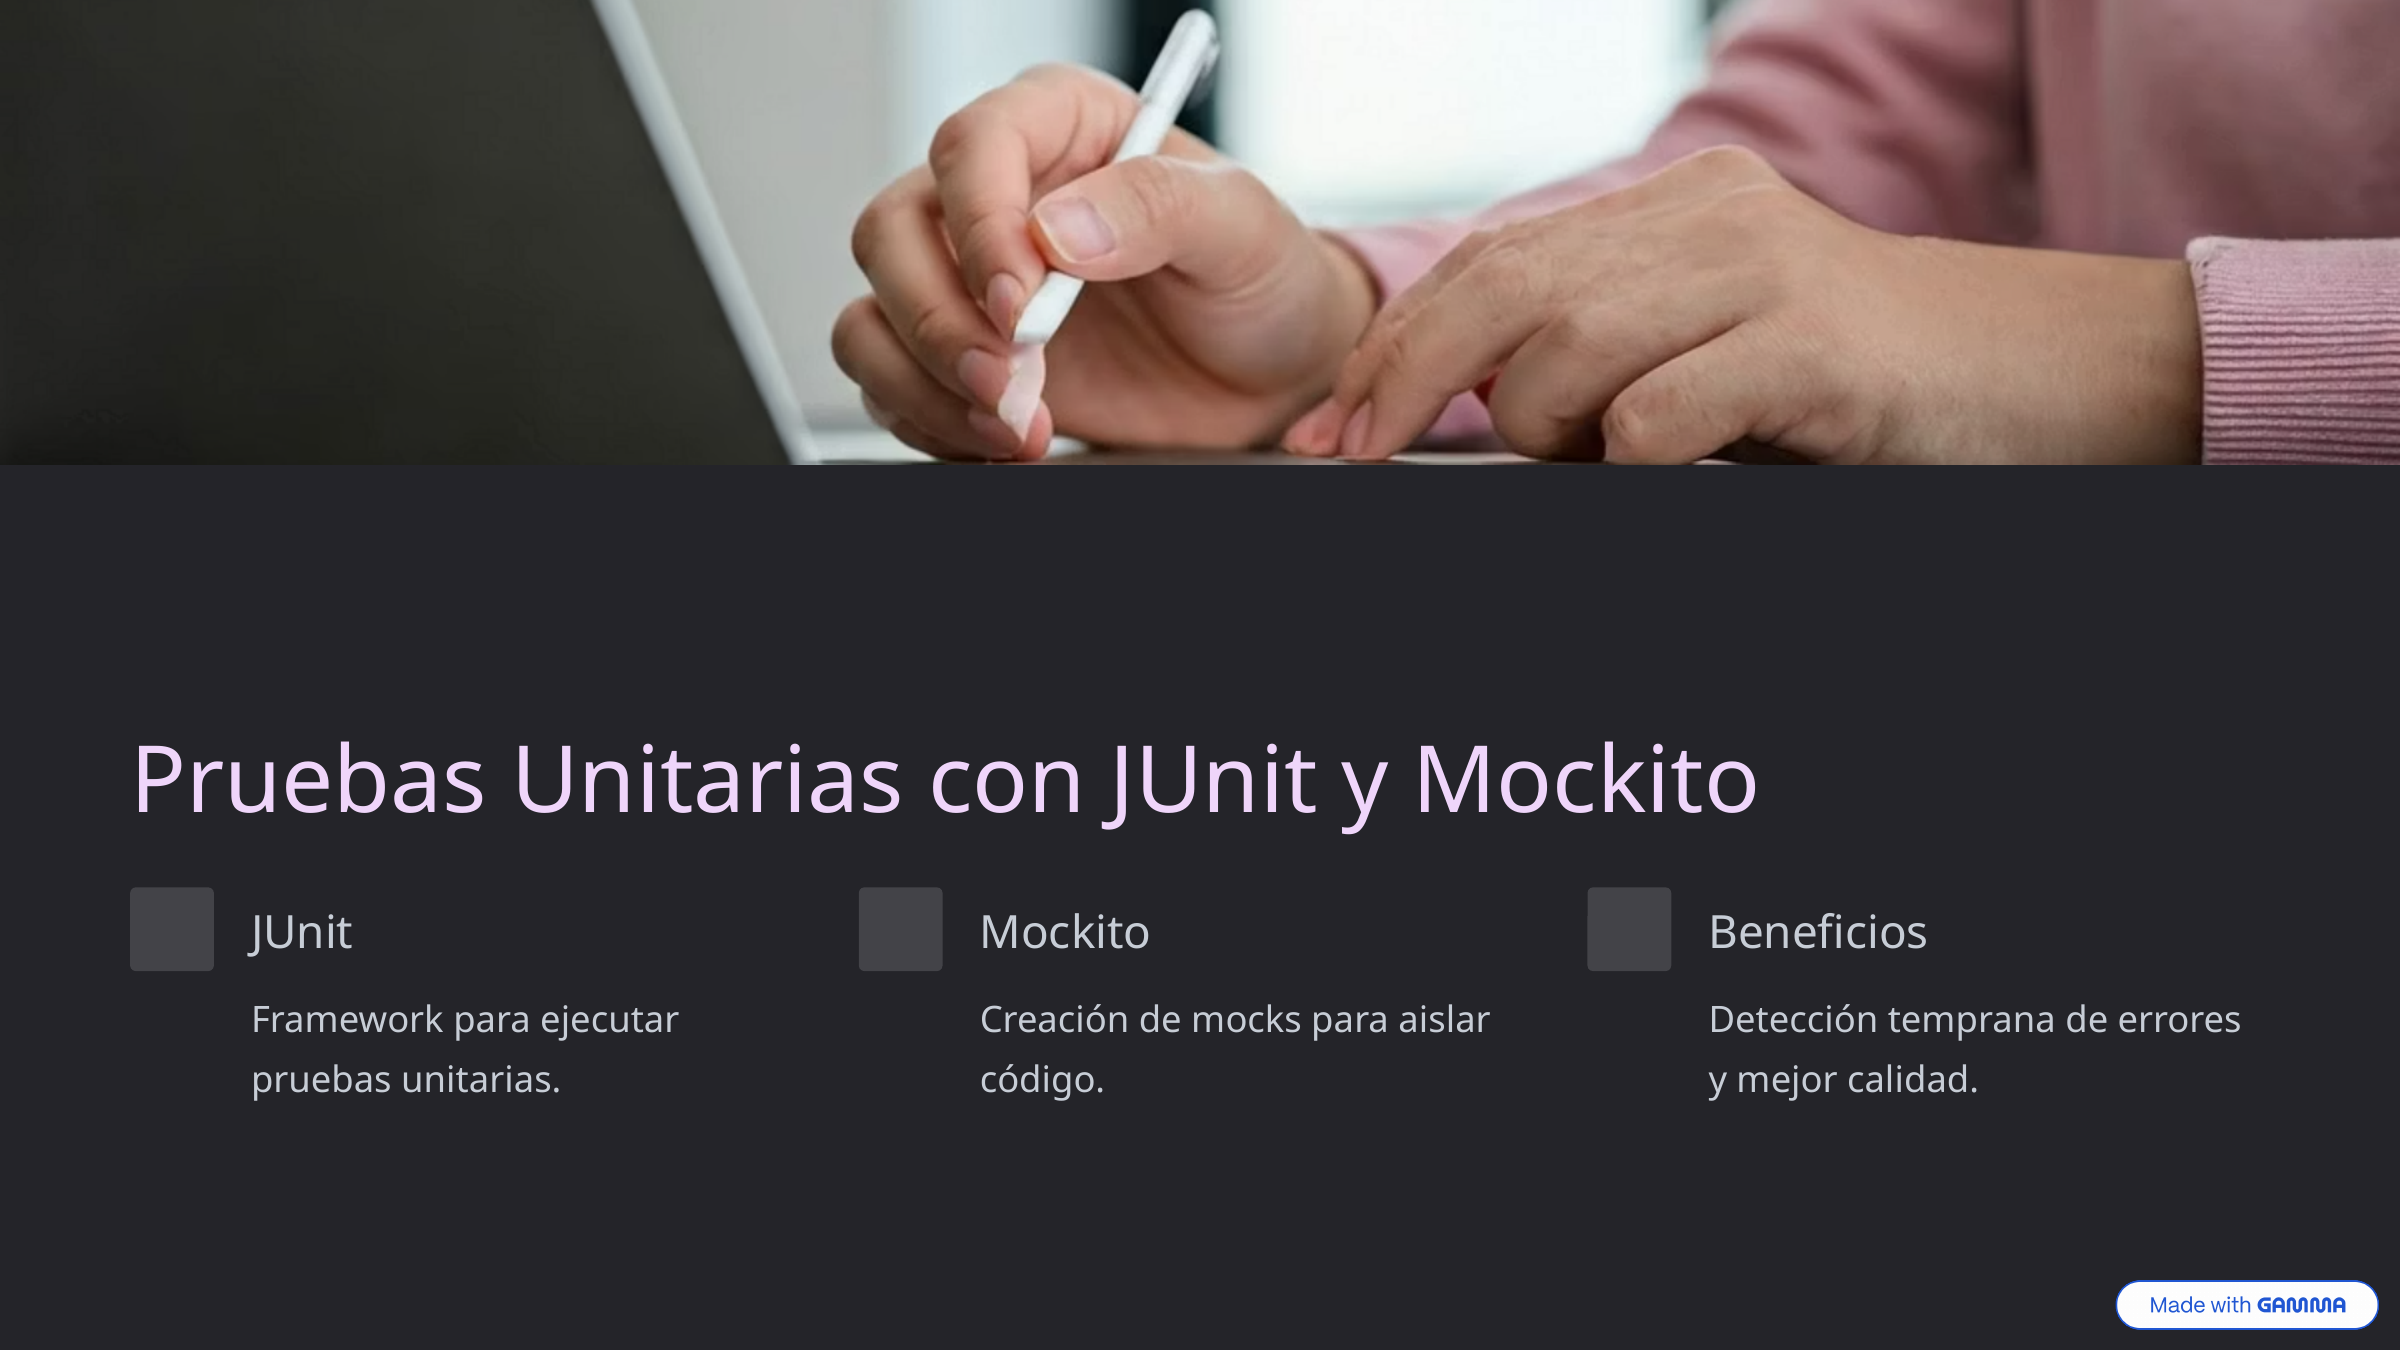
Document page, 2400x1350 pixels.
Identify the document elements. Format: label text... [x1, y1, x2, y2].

text_box [130, 887, 214, 972]
picture [2106, 1271, 2389, 1339]
text_box Framework para ejecutar pruebas unitarias. [251, 980, 813, 1100]
picture [0, 0, 2400, 466]
text_box Mockito [979, 900, 1445, 959]
text_box JUnit [251, 900, 717, 959]
text_box [858, 887, 943, 972]
text_box Beneficios [1708, 900, 2174, 959]
text_box Detección temprana de errores y mejor calidad. [1708, 980, 2270, 1100]
text_box [1587, 887, 1672, 972]
text_box Pruebas Unitarias con JUnit y Mockito [130, 715, 1749, 832]
text_box Creación de mocks para aislar código. [979, 980, 1541, 1100]
